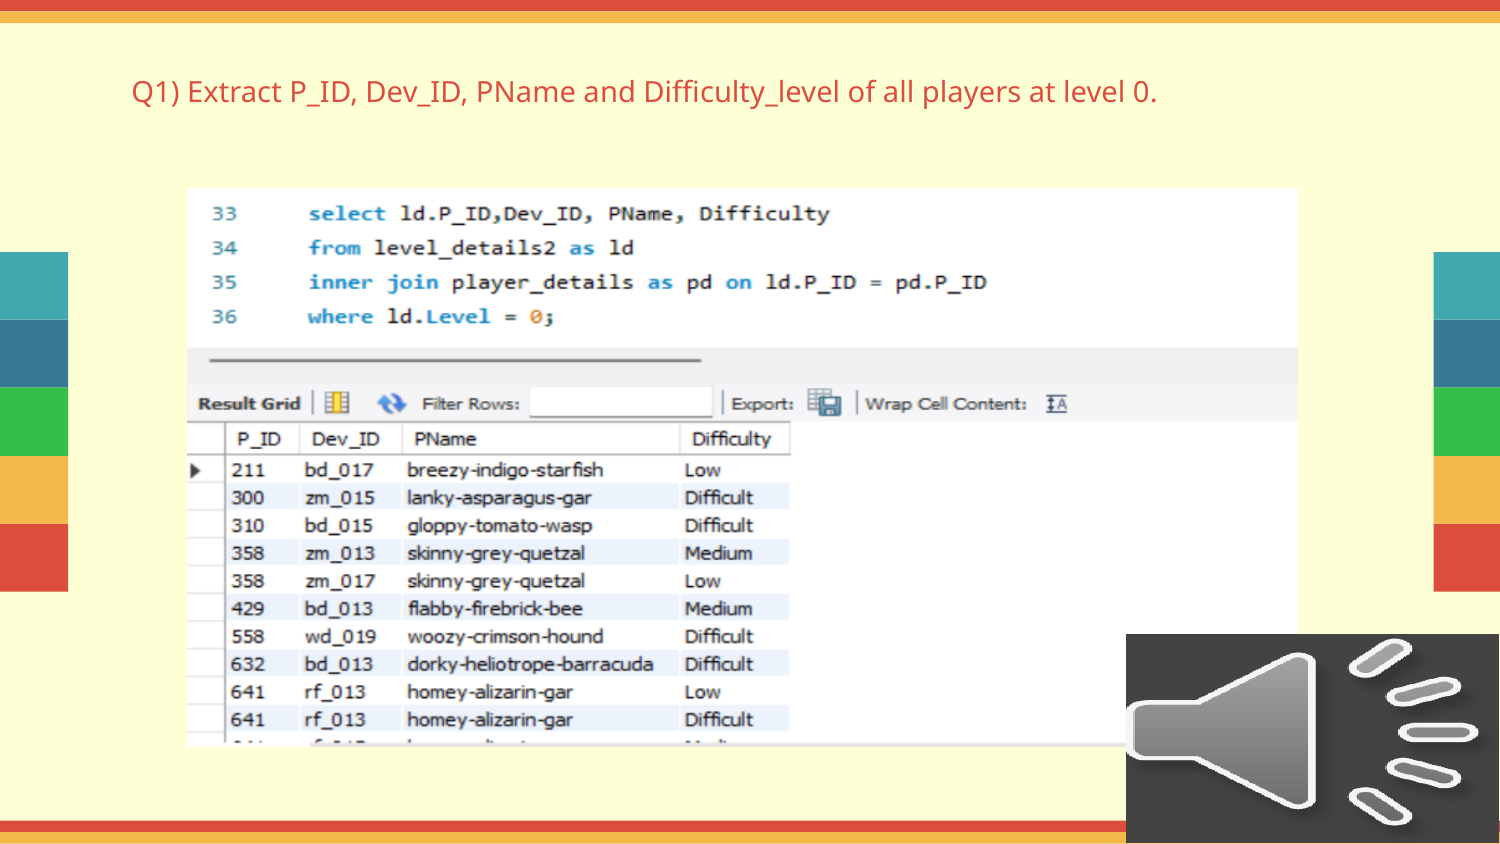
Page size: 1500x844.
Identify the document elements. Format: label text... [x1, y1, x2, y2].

picture [187, 188, 1500, 844]
title Q1) Extract P_ID, Dev_ID, PName and Difficulty_level of all players at level 0. [116, 58, 1384, 131]
